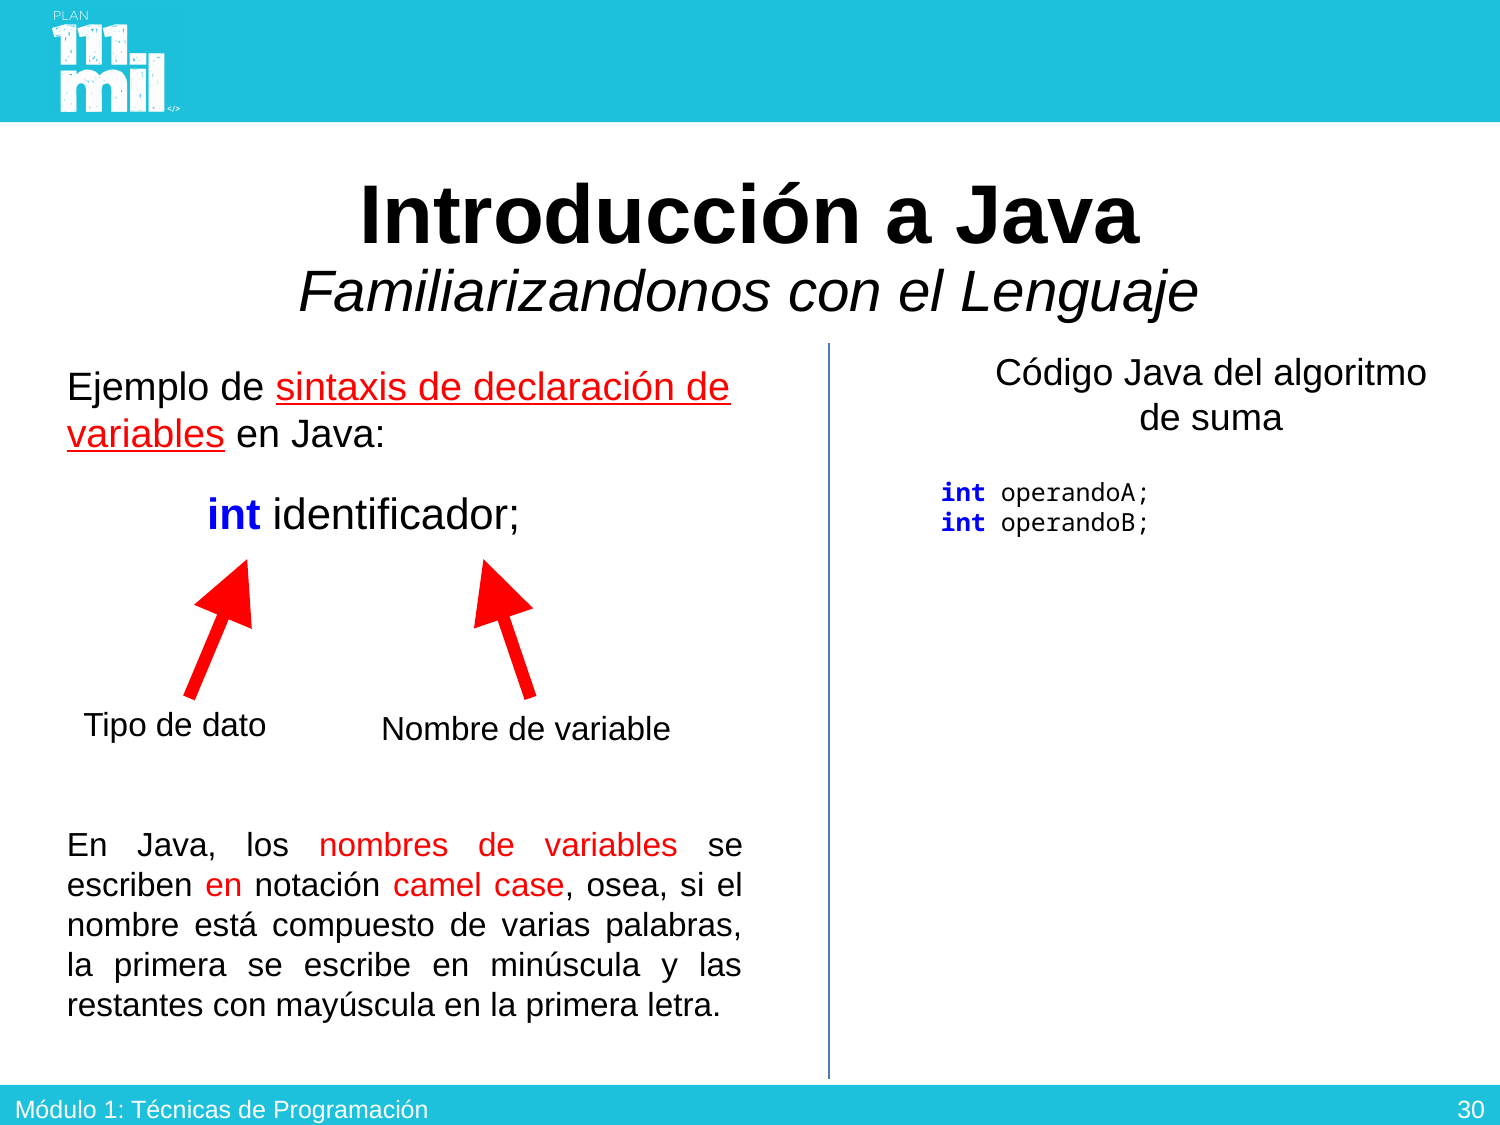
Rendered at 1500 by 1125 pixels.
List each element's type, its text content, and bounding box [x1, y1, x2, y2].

text_box int operandoA; int operandoB; [925, 469, 1496, 544]
slide_number 29 [1162, 1078, 1500, 1125]
title Introducción a Java Familiarizandonos con el Lenguaje [103, 147, 1397, 348]
text_box Ejemplo de sintaxis de declaración de variables en Java: [57, 355, 796, 470]
text_box En Java, los nombres de variables se escriben en notación camel case, osea, si el nombre está compuesto de varias palabras, la primera se escribe en minúscula y las restantes con mayúscula en la primera letra. [57, 818, 753, 1072]
footer Módulo 1: Técnicas de Programación [0, 1078, 507, 1125]
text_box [73, 559, 704, 777]
text_box int identificador; [197, 480, 742, 555]
text_box Código Java del algoritmo de suma [971, 343, 1451, 465]
